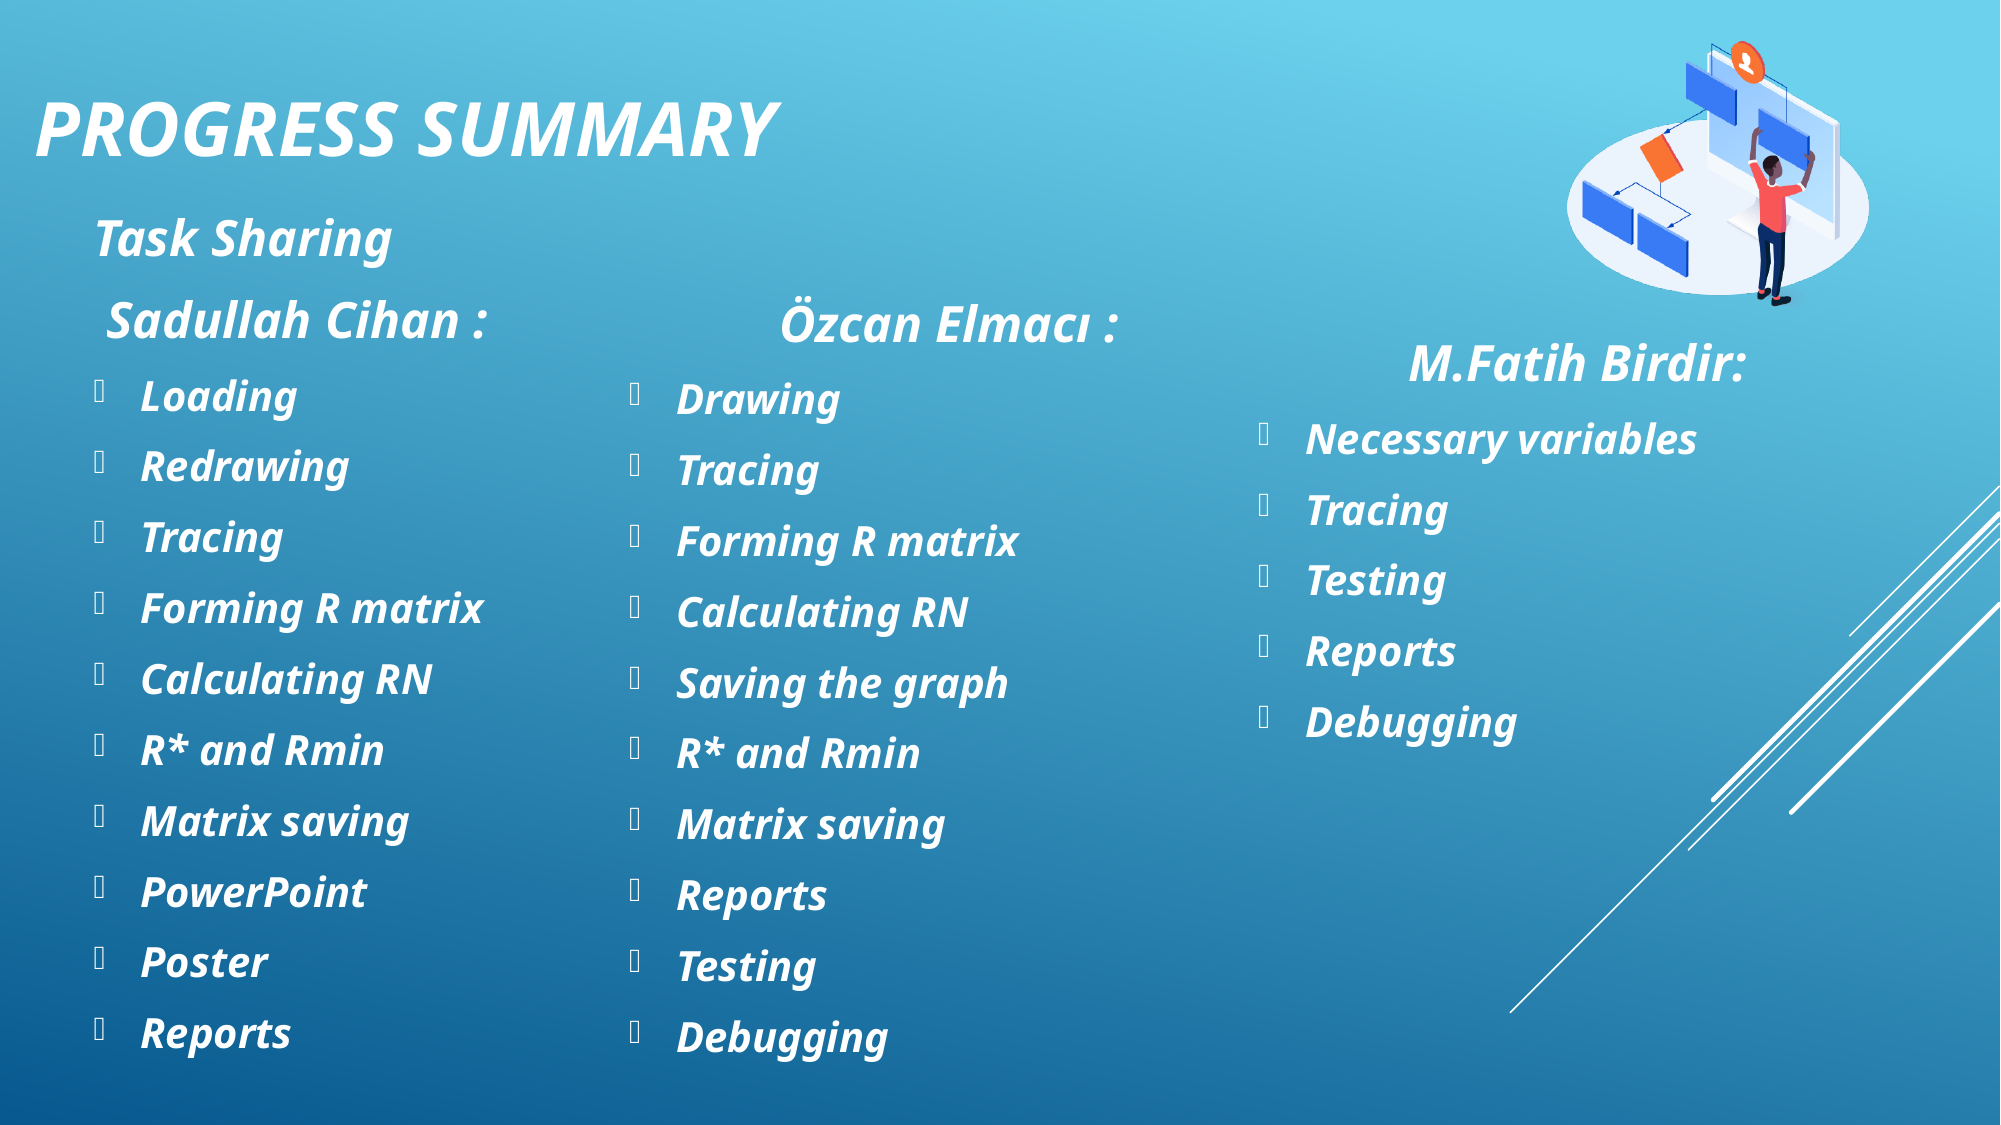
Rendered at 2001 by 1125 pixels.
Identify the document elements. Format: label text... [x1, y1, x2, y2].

list Task Sharing Sadullah Cihan : Loading Redrawing Tracing Forming R matrix Calculating RN R* and Rmin Matrix saving PowerPoint Poster Reports [93, 198, 591, 563]
text_box Özcan Elmacı : Drawing Tracing Forming R matrix Calculating RN Saving the graph R* and Rmin Matrix saving Reports Testing Debugging [629, 202, 1334, 796]
picture [1566, 41, 1869, 309]
text_box M.Fatih Birdir: Necessary variables Tracing Testing Reports Debugging [1258, 241, 1963, 978]
title PROGRESS SUMMARY [0, 3, 1400, 251]
